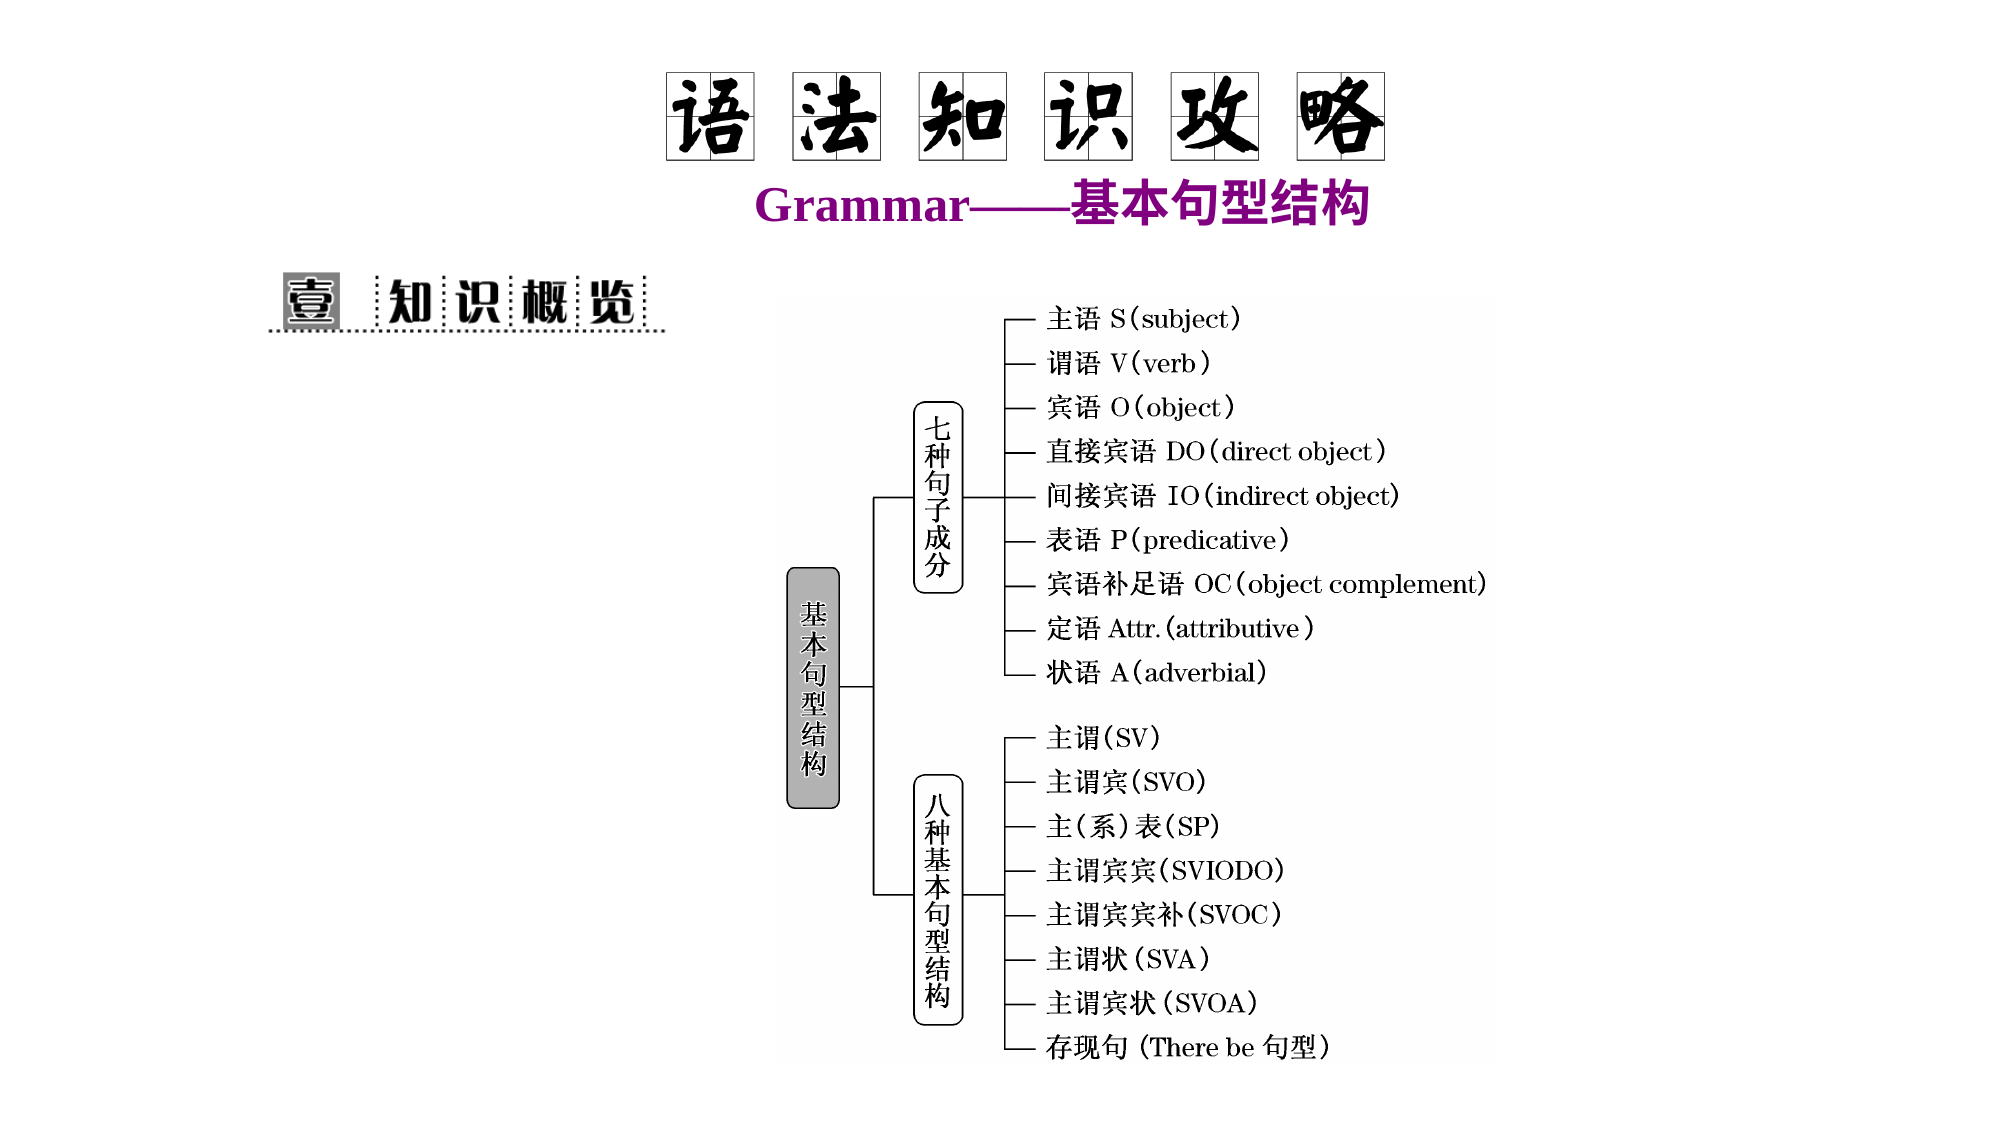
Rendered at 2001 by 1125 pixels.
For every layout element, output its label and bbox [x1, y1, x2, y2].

picture [775, 290, 1496, 1068]
picture [645, 56, 1404, 170]
text_box [161, 171, 1863, 364]
